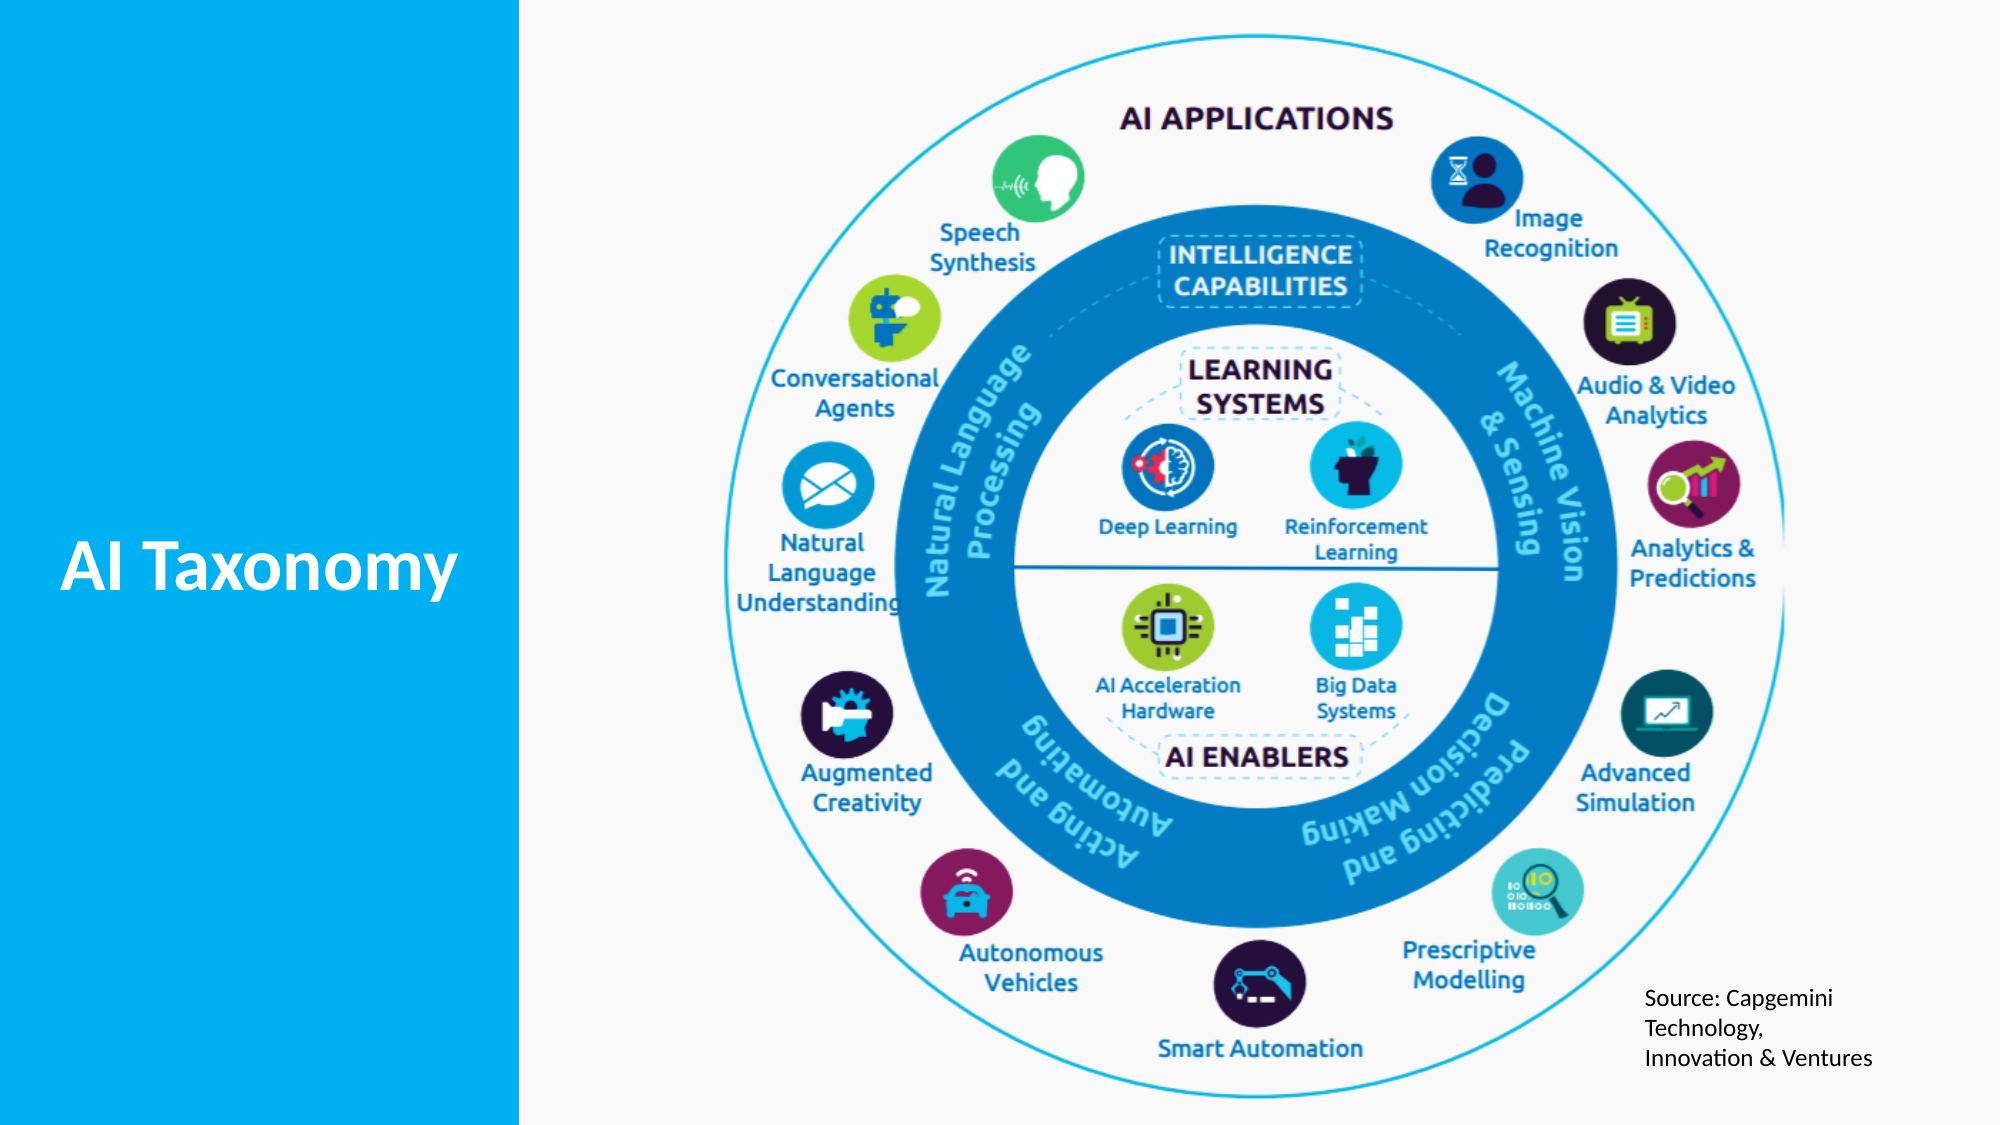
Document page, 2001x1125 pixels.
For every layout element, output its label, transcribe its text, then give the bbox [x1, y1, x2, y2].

text_box Source: Capgemini Technology, Innovation & Ventures [1814, 973, 1893, 1079]
picture [706, 11, 1814, 1110]
text_box AI Taxonomy [0, 0, 520, 1125]
